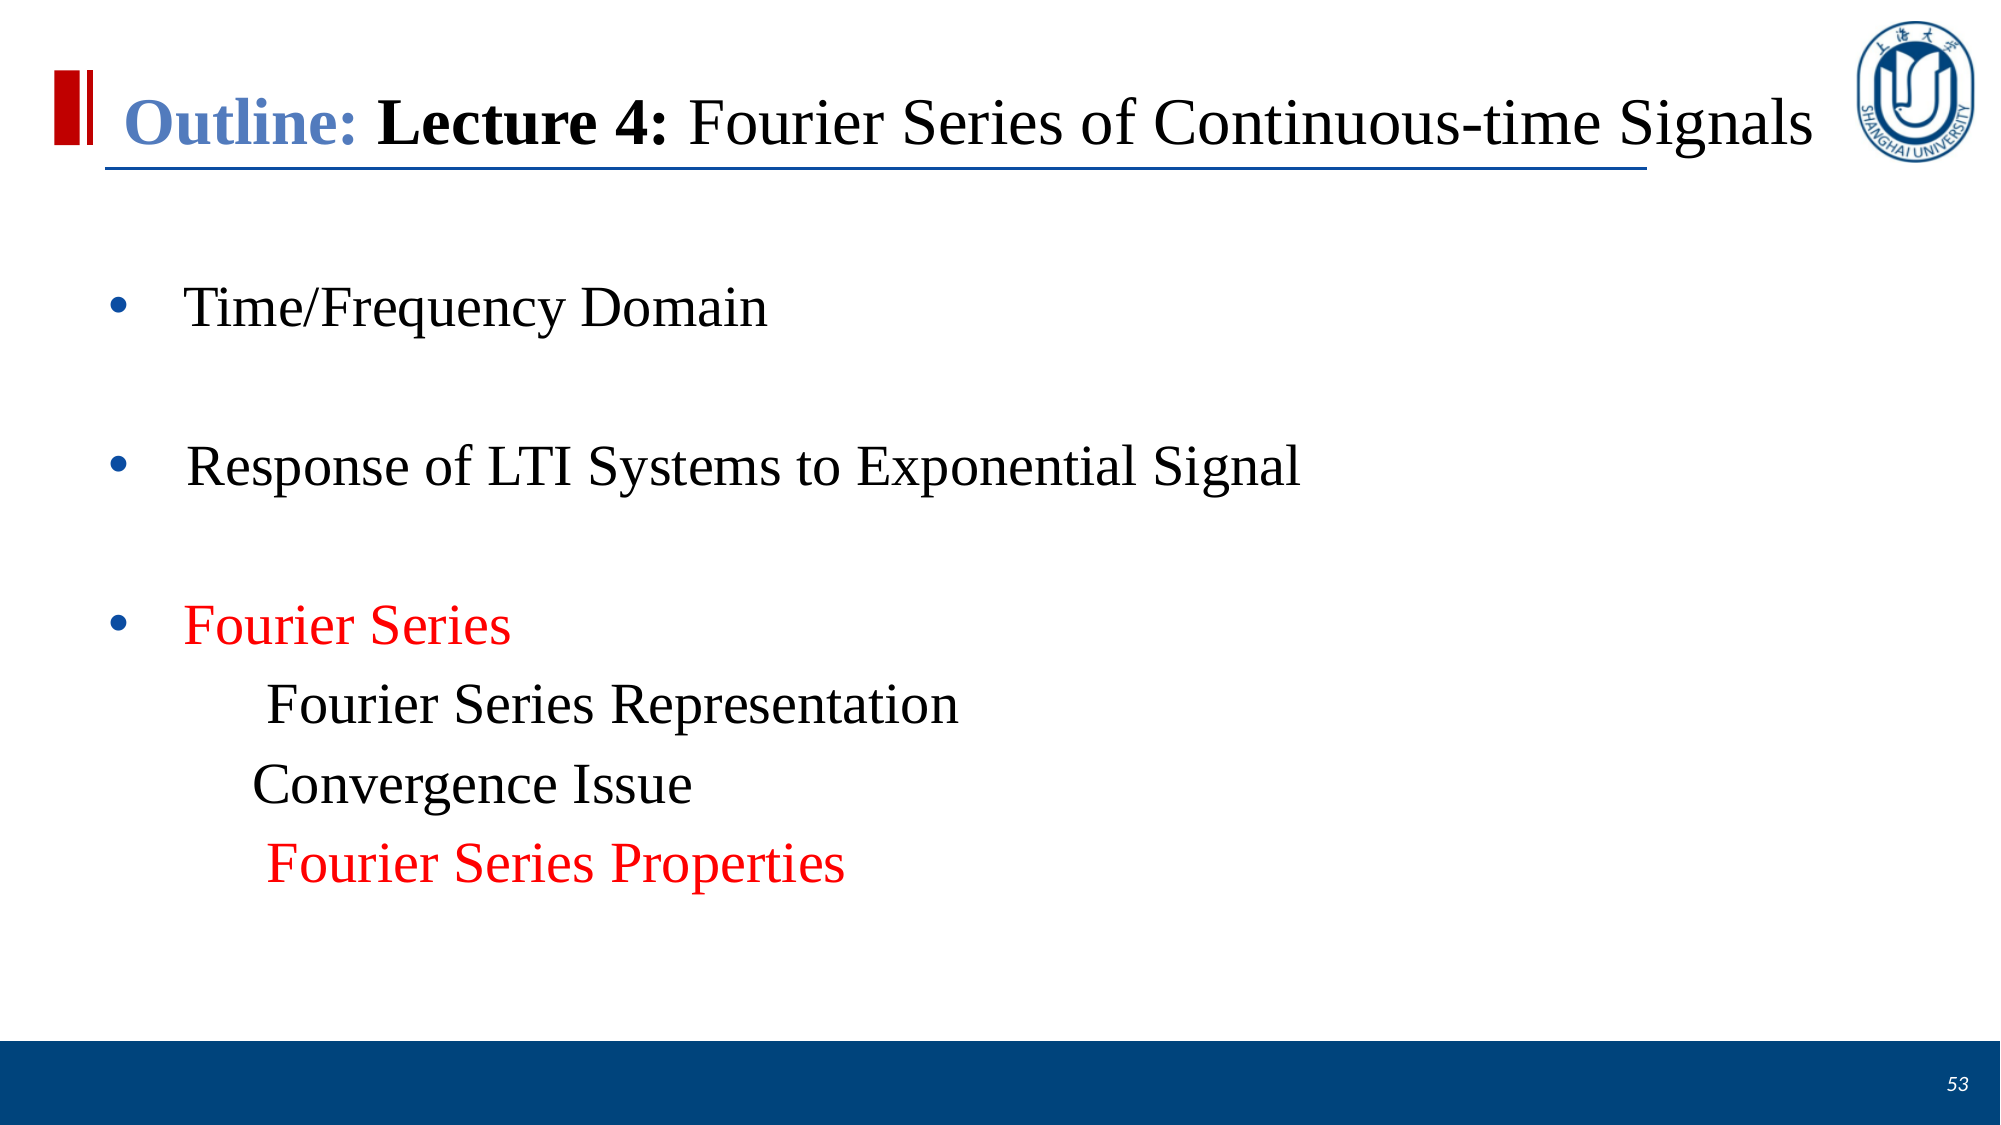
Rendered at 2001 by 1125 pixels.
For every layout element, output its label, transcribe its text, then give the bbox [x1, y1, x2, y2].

title Outline: Lecture 4: Fourier Series of Continuous-time Signals [108, 37, 1857, 167]
list Time/Frequency Domain Response of LTI Systems to Exponential Signal Fourier Series Fourier Series Representation Convergence Issue Fourier Series Properties [108, 268, 1784, 1021]
picture [1855, 21, 1978, 163]
slide_number 53 [1768, 1052, 1984, 1113]
